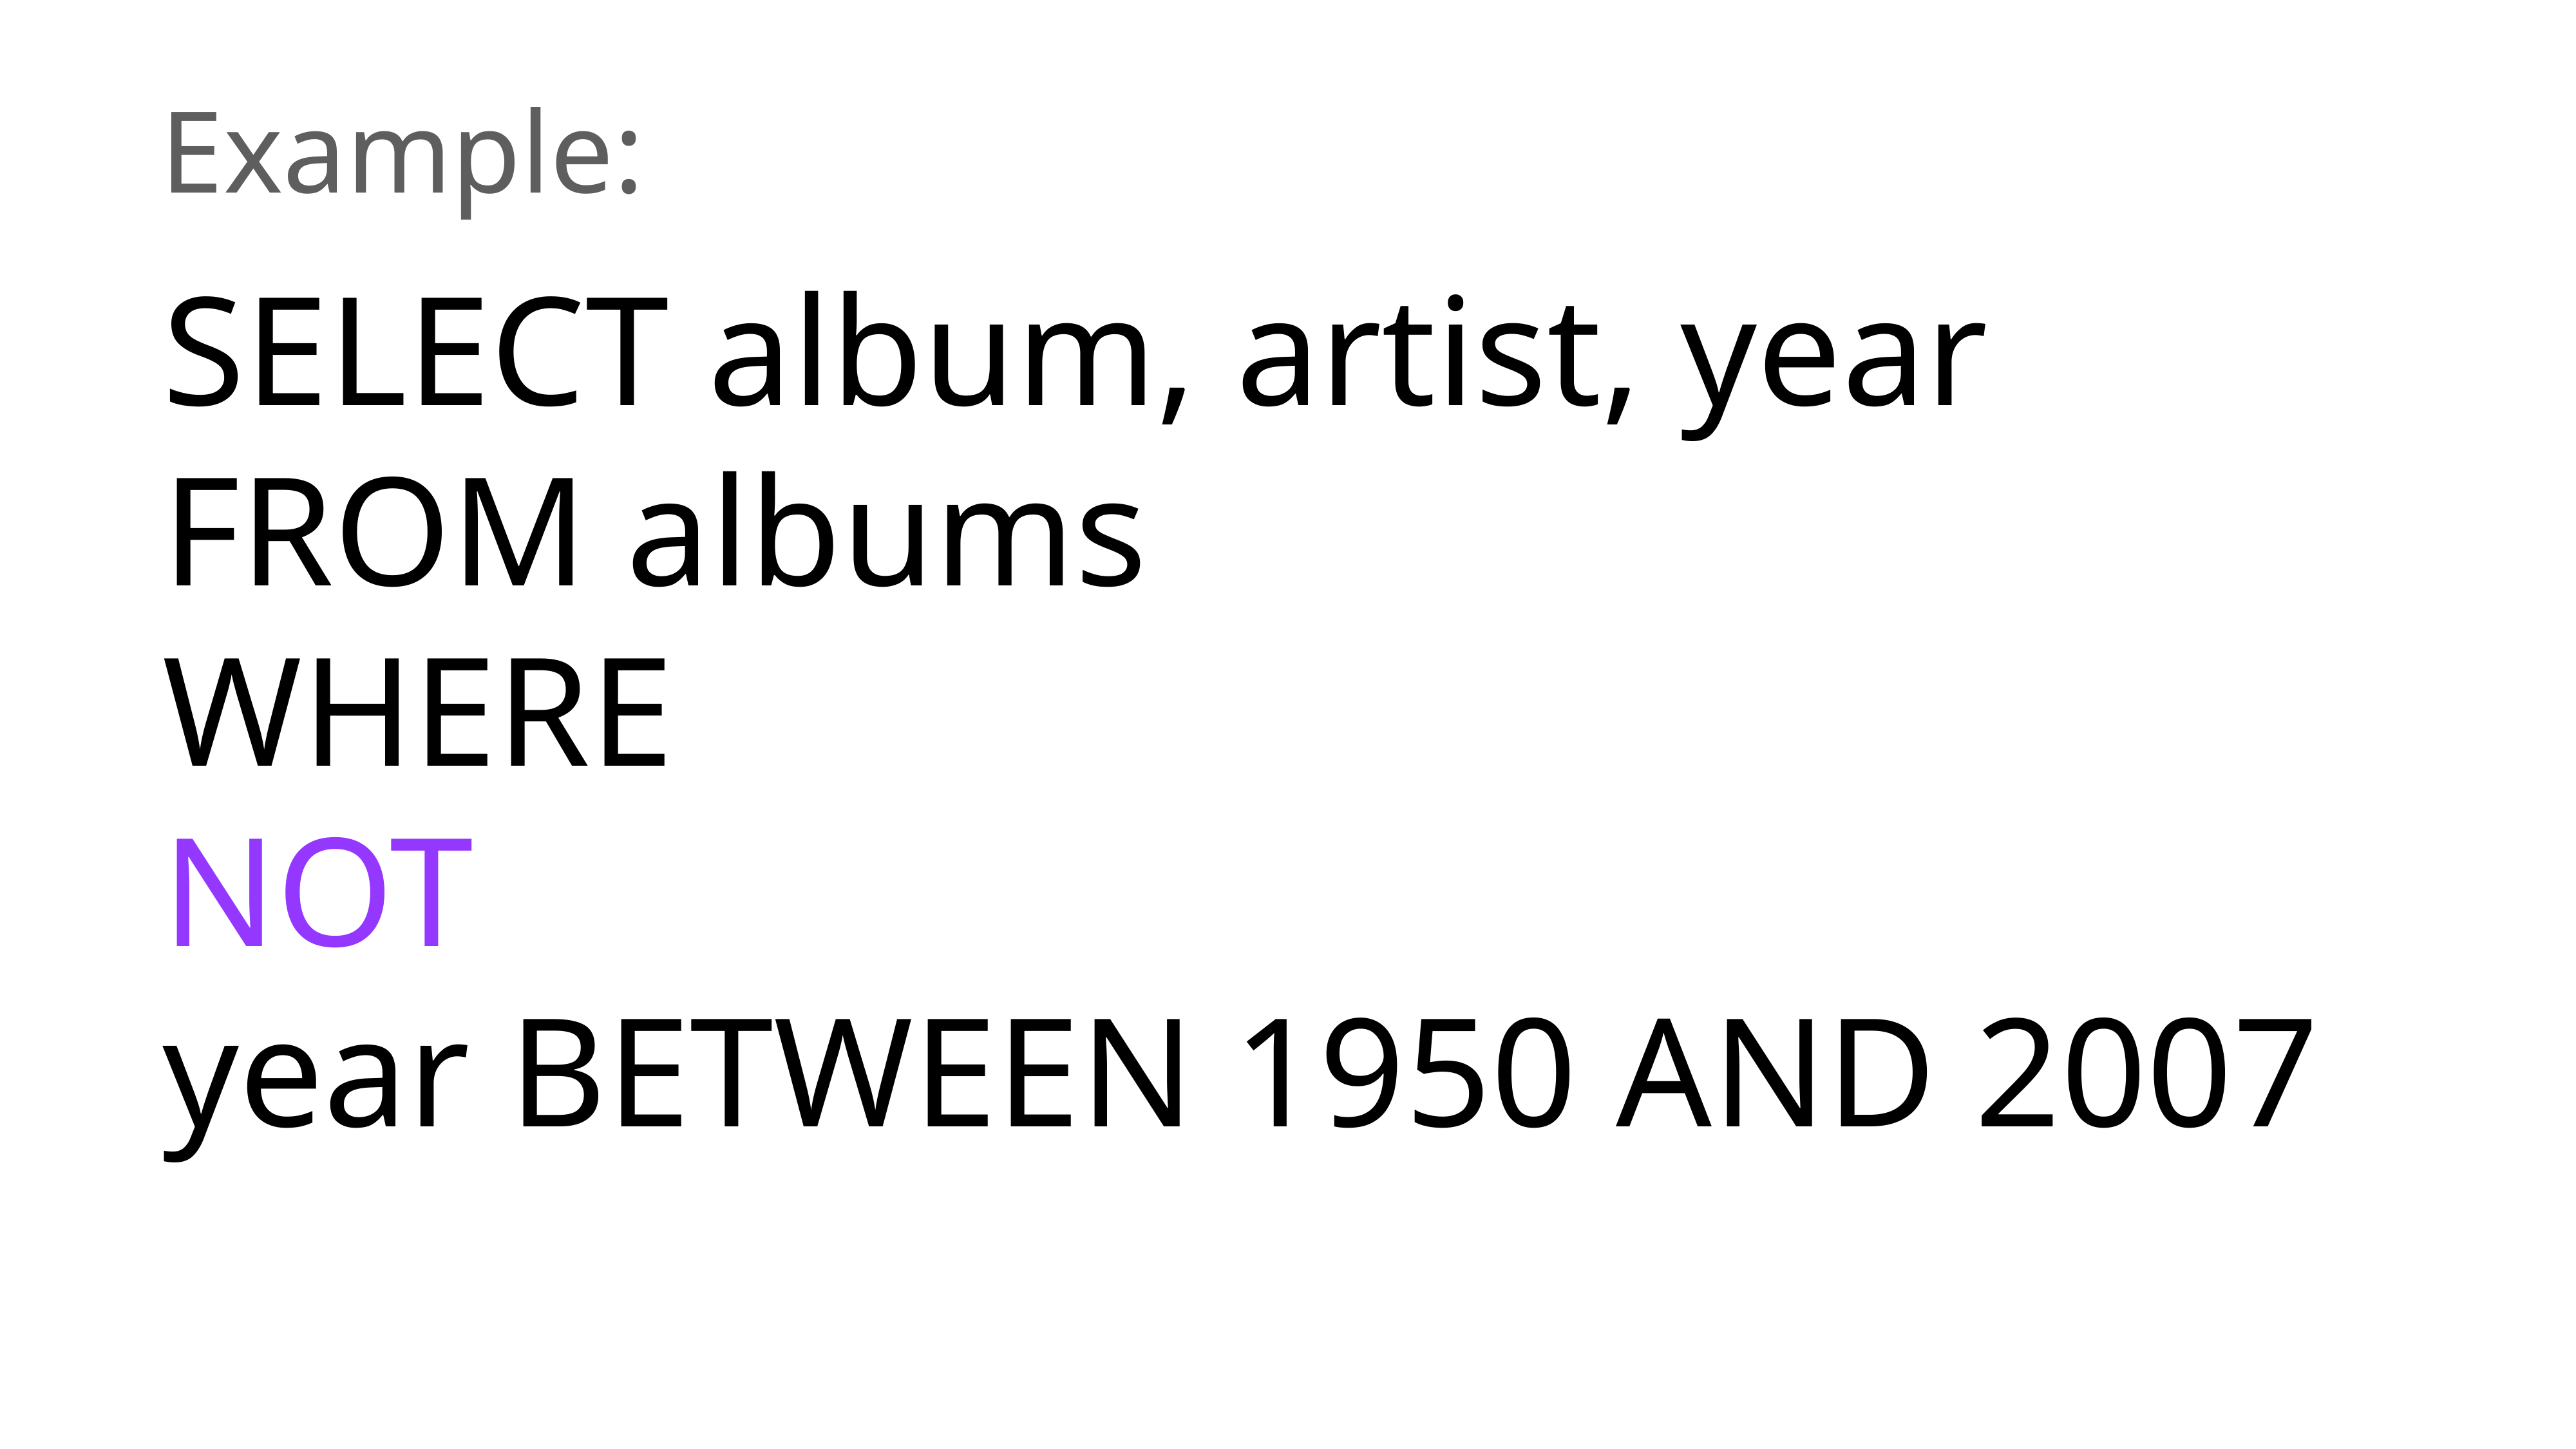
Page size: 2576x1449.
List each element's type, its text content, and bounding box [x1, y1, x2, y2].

text_box SELECT album, artist, year FROM albums WHERE NOT year BETWEEN 1950 AND 2007 [157, 250, 2358, 1320]
text_box Example: [155, 74, 650, 221]
